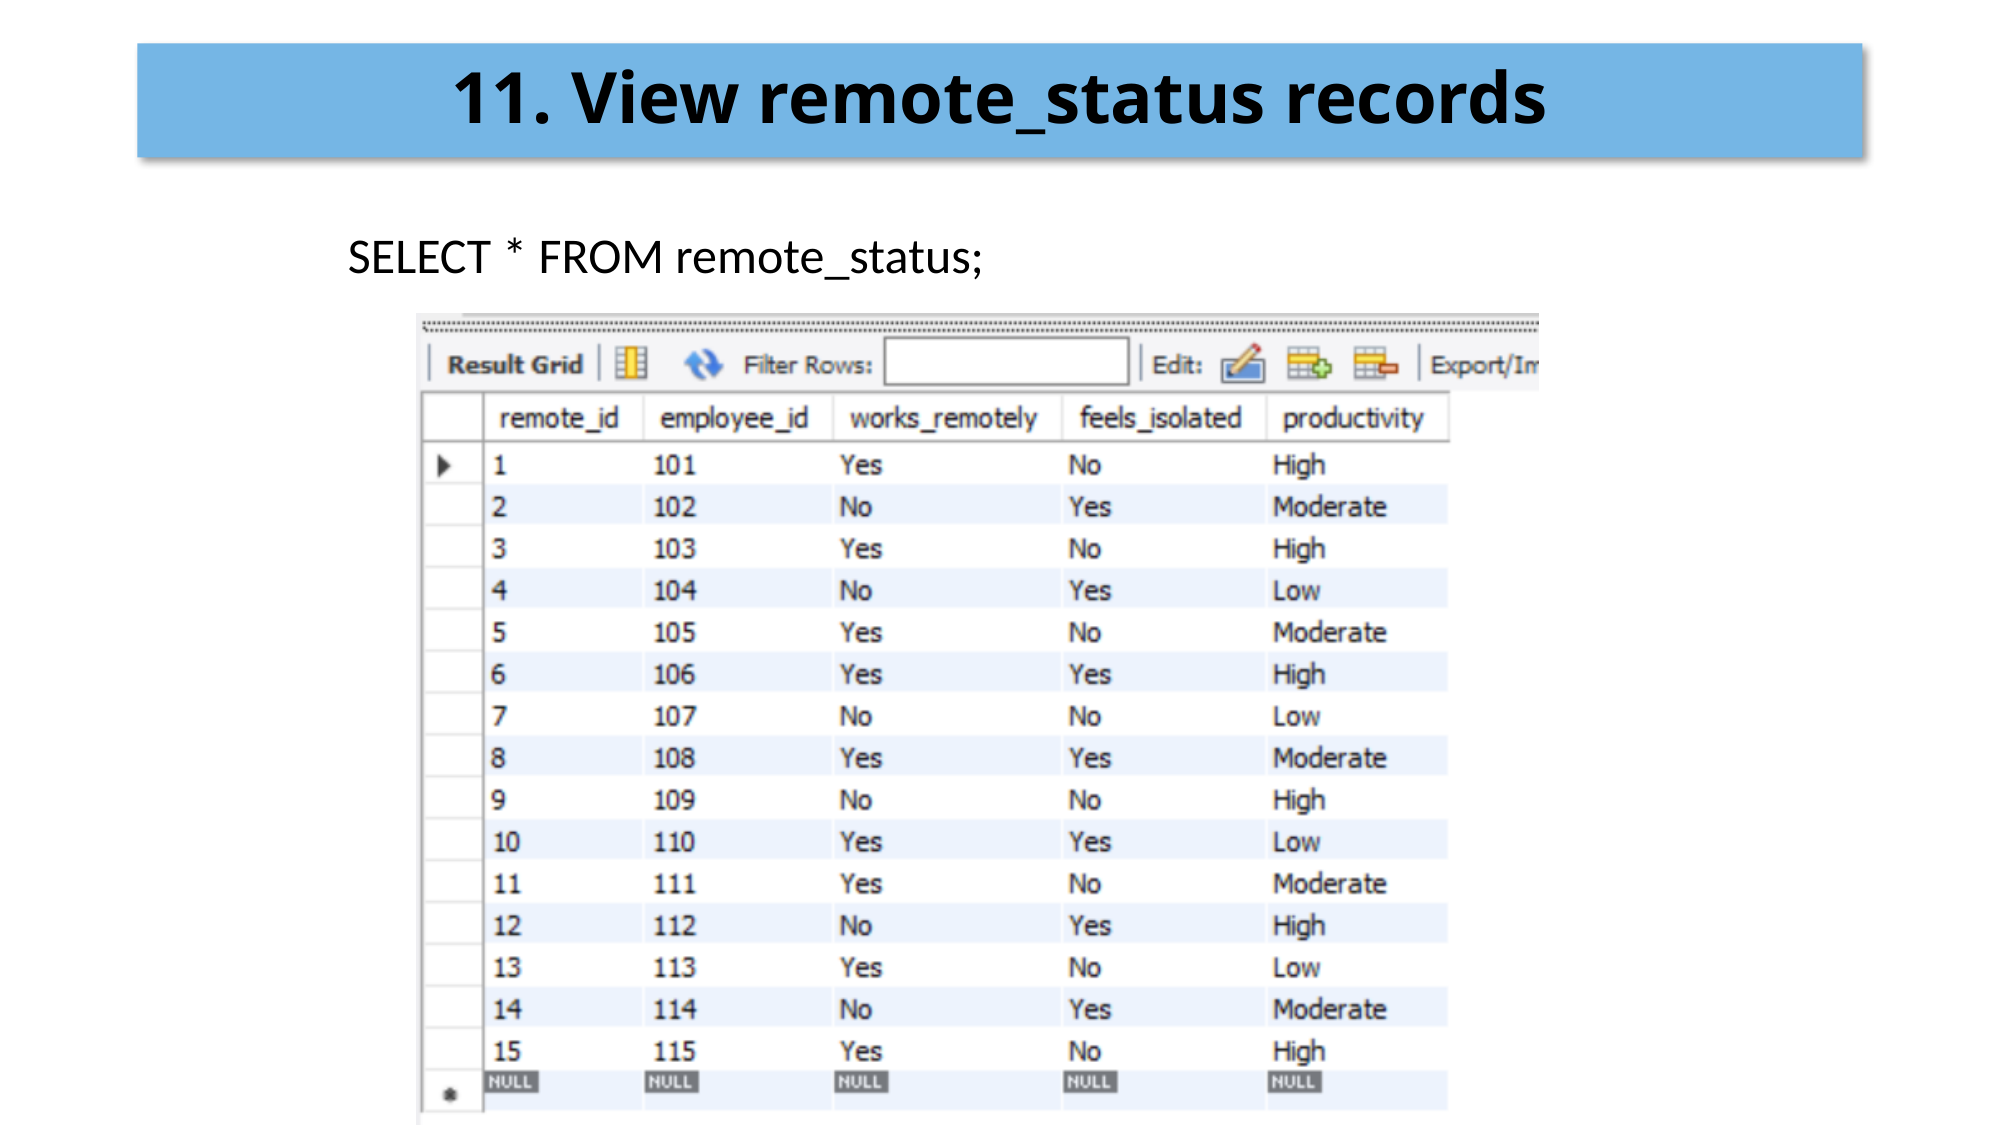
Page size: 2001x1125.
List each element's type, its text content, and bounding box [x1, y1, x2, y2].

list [416, 313, 1539, 1125]
title 11. View remote_status records [137, 43, 1863, 158]
text_box SELECT * FROM remote_status; [333, 216, 1245, 292]
